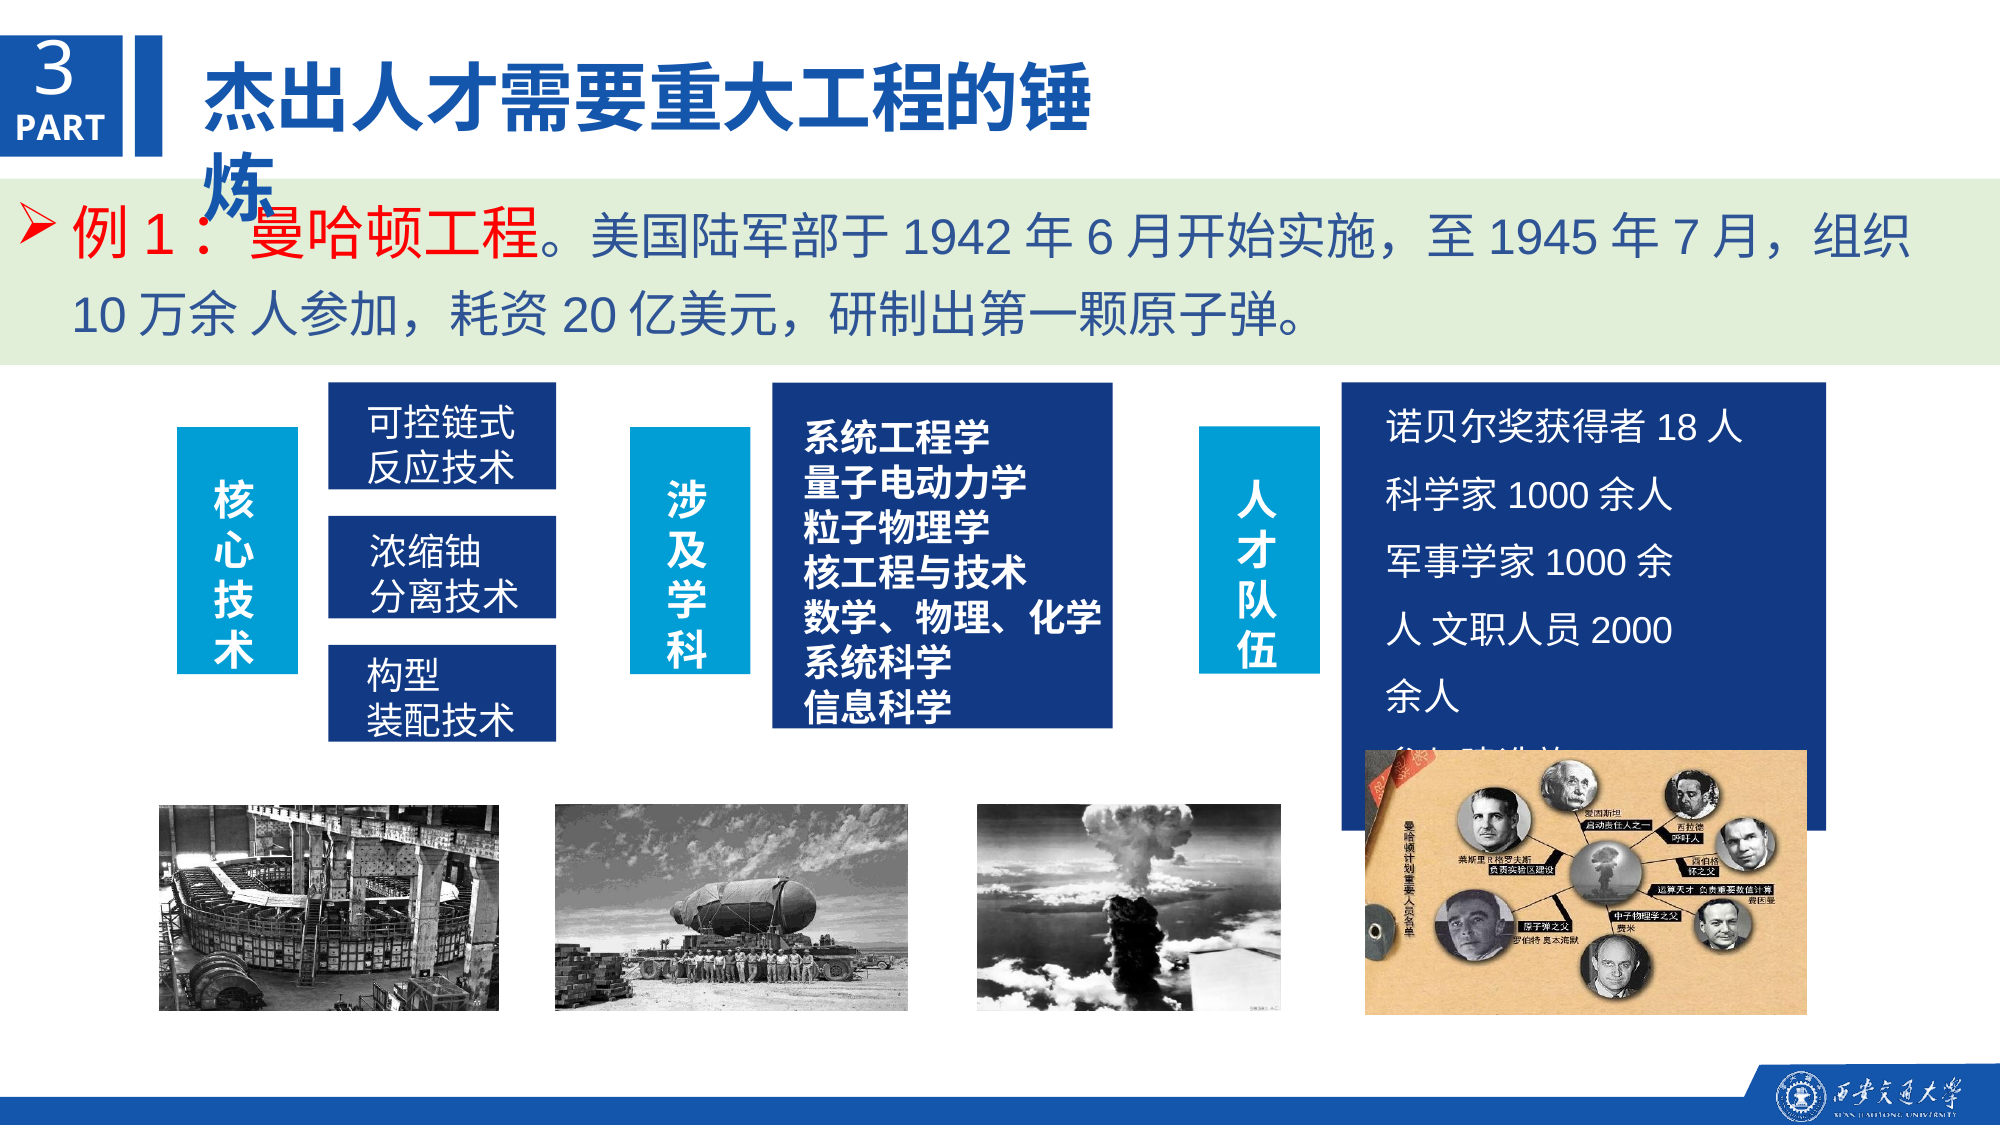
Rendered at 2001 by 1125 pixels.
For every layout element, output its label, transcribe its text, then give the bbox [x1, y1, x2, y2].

text_box 核 心 技 术 [177, 427, 298, 675]
text_box 系统工程学 量子电动力学 粒子物理学 核工程与技术 数学、物理、化学 系统科学 信息科学 [772, 382, 1113, 729]
text_box 涉 及 学 科 [630, 427, 751, 675]
picture [159, 804, 499, 1011]
text_box 浓缩铀 分离技术 [328, 515, 557, 619]
text_box 人 才 队 伍 [1199, 426, 1320, 674]
text_box [0, 178, 2000, 365]
title 杰出人才需要重大工程的锤炼 [200, 48, 1159, 239]
text_box [0, 35, 123, 157]
text_box 构型 装配技术 [328, 644, 557, 742]
picture [1364, 750, 1807, 1015]
text_box 诺贝尔奖获得者18人 科学家1000余人 军事学家1000余人 文职人员2000余人 参与建造施工10万余人 [1341, 382, 1827, 831]
text_box 3 PART [12, 22, 106, 148]
text_box 可控链式 反应技术 [328, 382, 557, 490]
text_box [0, 1063, 2000, 1125]
text_box [134, 35, 163, 157]
picture [977, 804, 1281, 1011]
text_box 例1：曼哈顿工程。美国陆军部于1942年6月开始实施，至1945年7月，组织10万余 人参加，耗资20亿美元，研制出第一颗原子弹。 [12, 171, 1949, 343]
picture [555, 804, 908, 1011]
